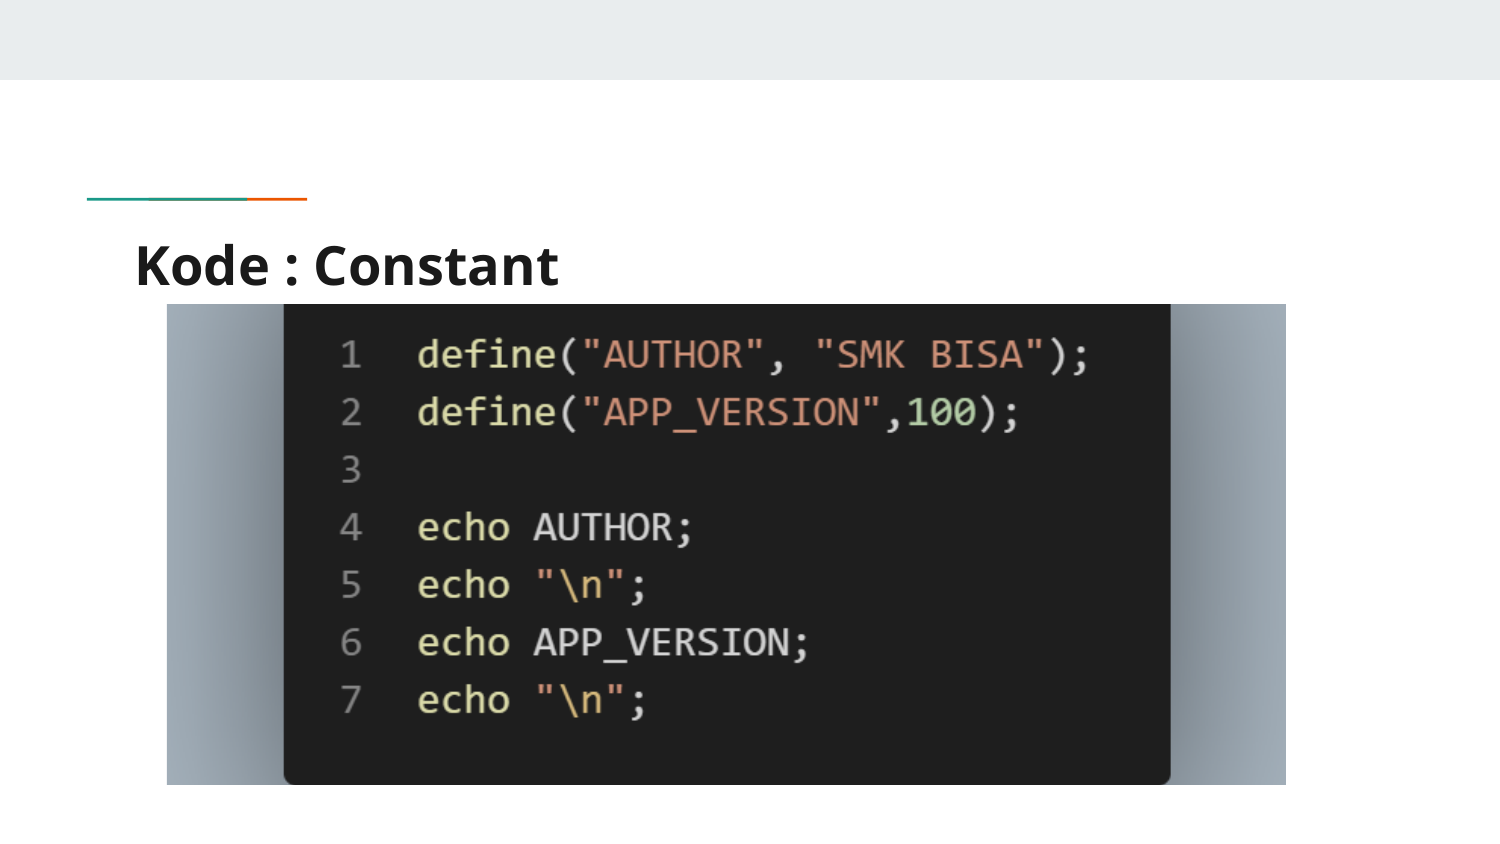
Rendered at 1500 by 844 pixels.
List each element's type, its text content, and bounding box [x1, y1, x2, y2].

picture [166, 303, 1287, 785]
title Kode : Constant [119, 216, 1381, 305]
